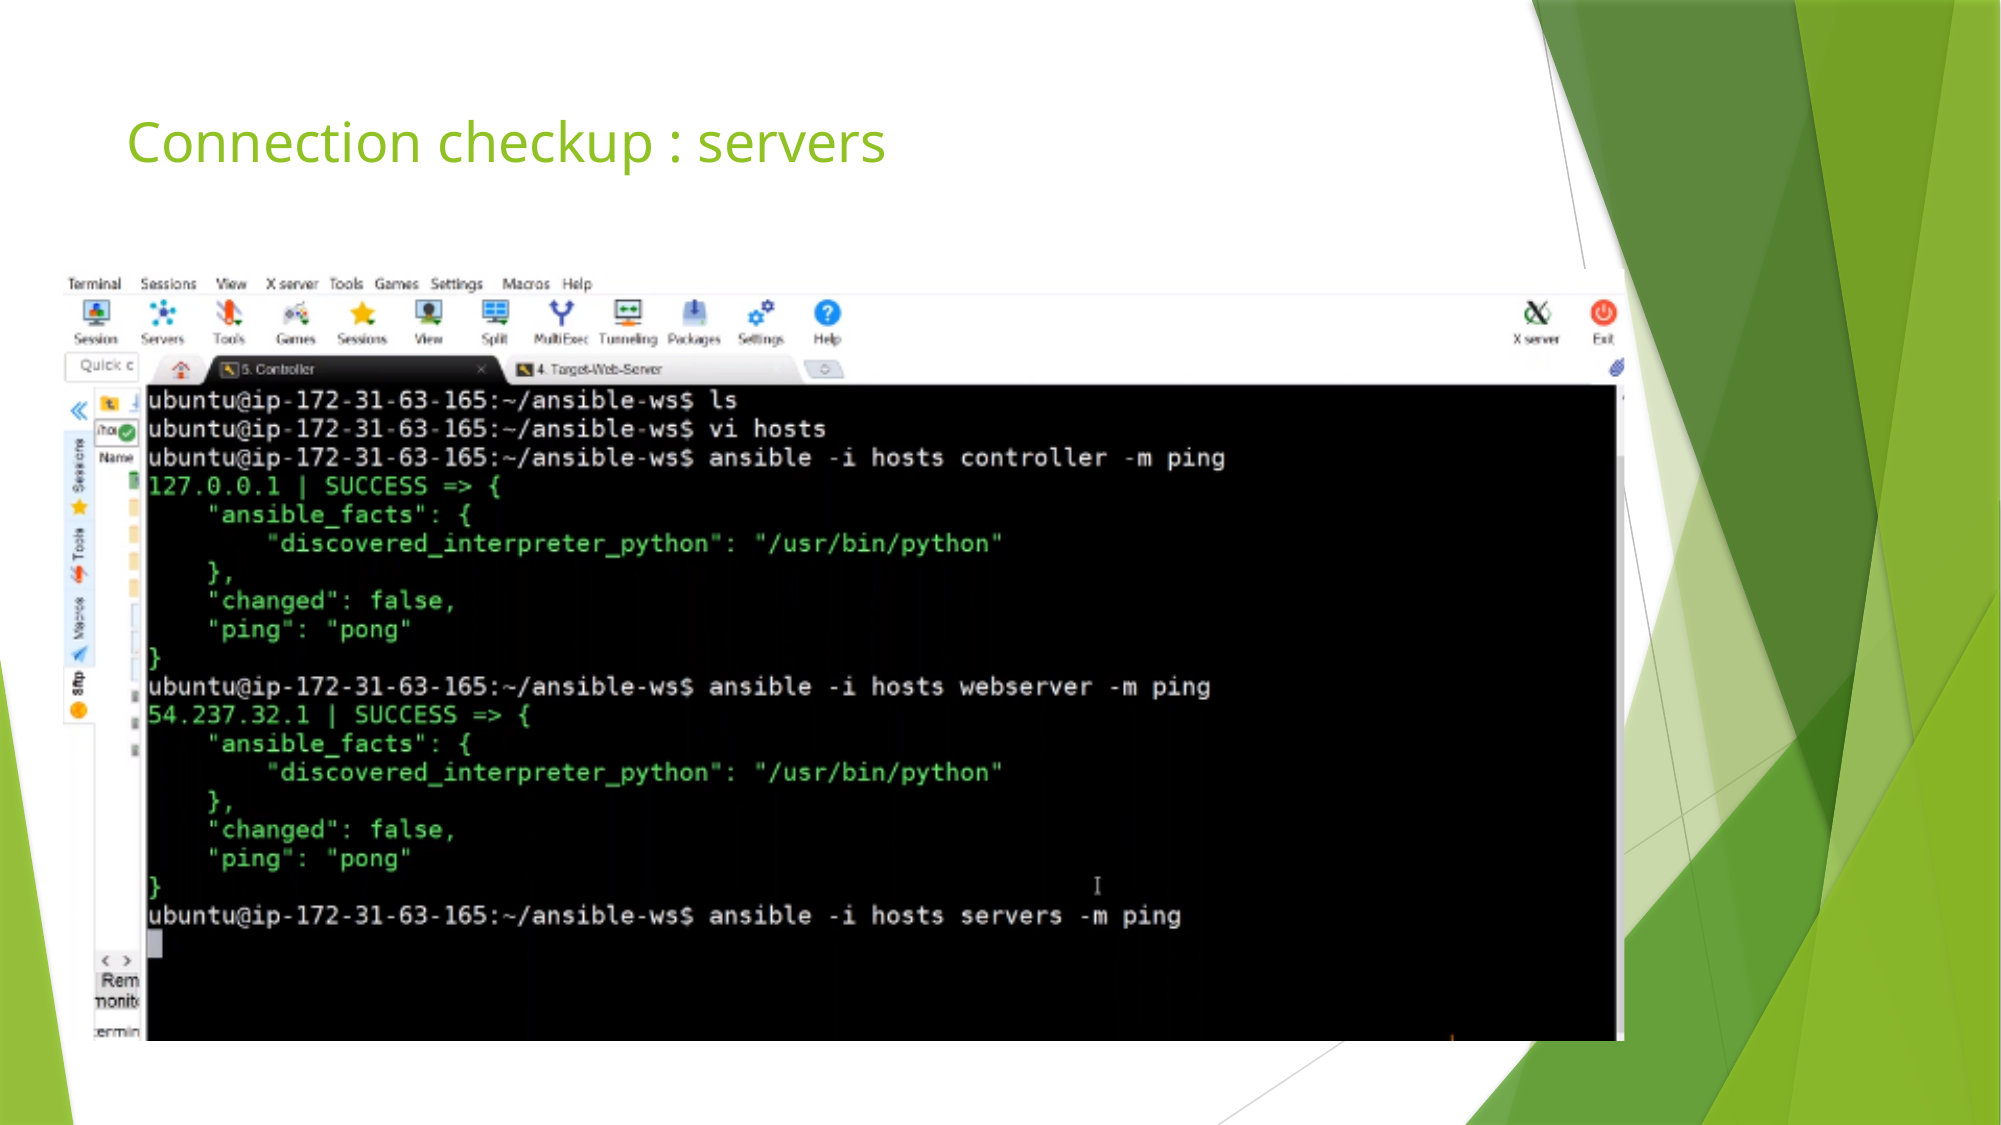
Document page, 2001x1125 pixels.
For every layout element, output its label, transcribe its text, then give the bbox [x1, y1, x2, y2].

title Connection checkup : servers [111, 99, 1522, 266]
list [62, 268, 1625, 1042]
